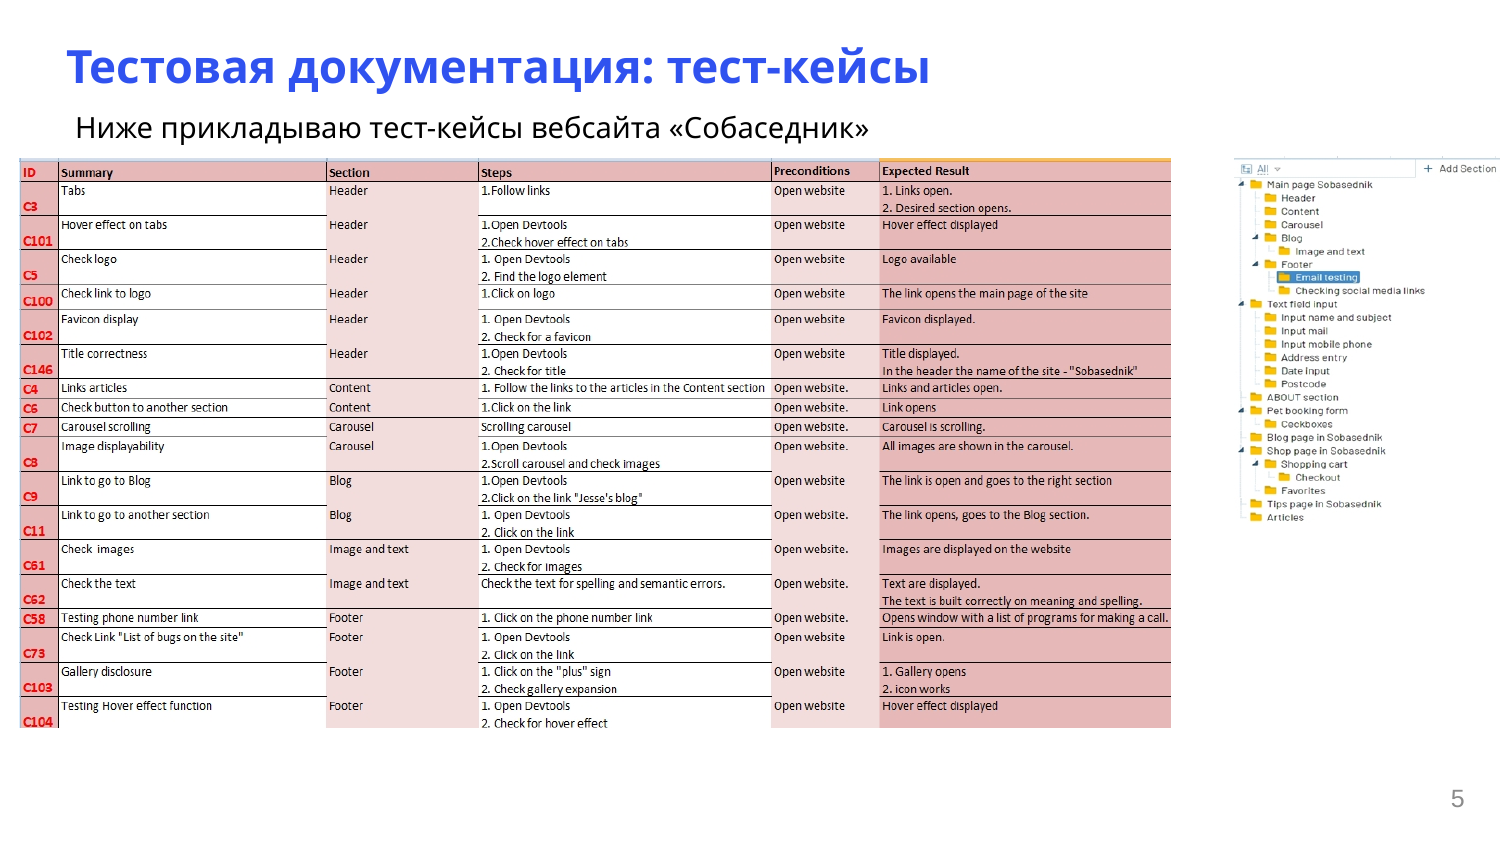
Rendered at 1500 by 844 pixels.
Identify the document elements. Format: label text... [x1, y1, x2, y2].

picture [18, 157, 1172, 729]
title Тестовая документация: тест-кейсы [51, 23, 1449, 117]
picture [1234, 156, 1500, 528]
slide_number 5 [1389, 764, 1480, 830]
text_box Ниже прикладываю тест-кейсы вебсайта «Собаседник» [60, 101, 1386, 152]
